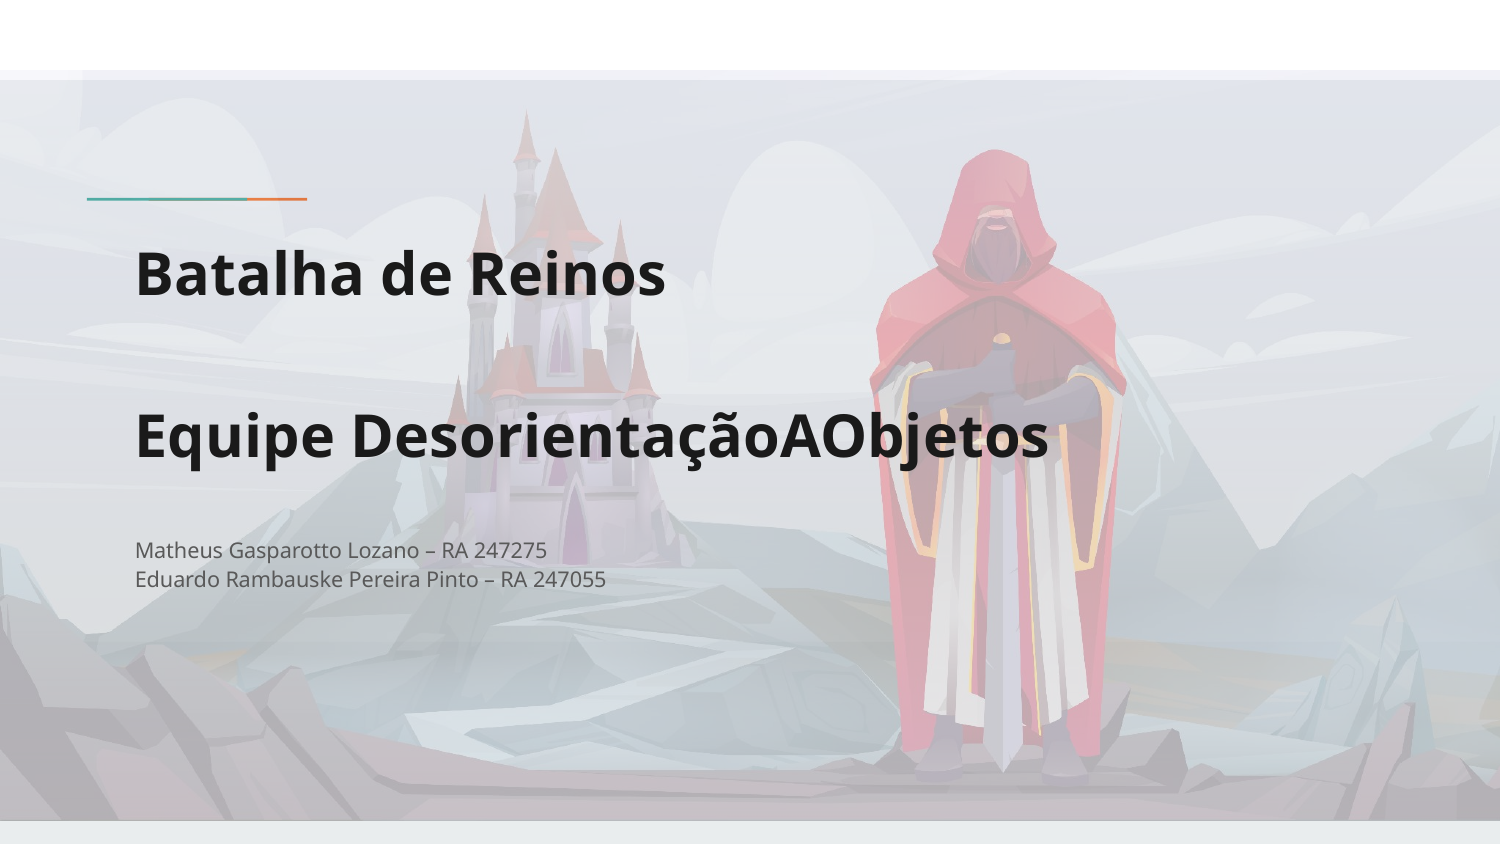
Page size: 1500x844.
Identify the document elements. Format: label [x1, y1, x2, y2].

picture [0, 70, 1500, 821]
